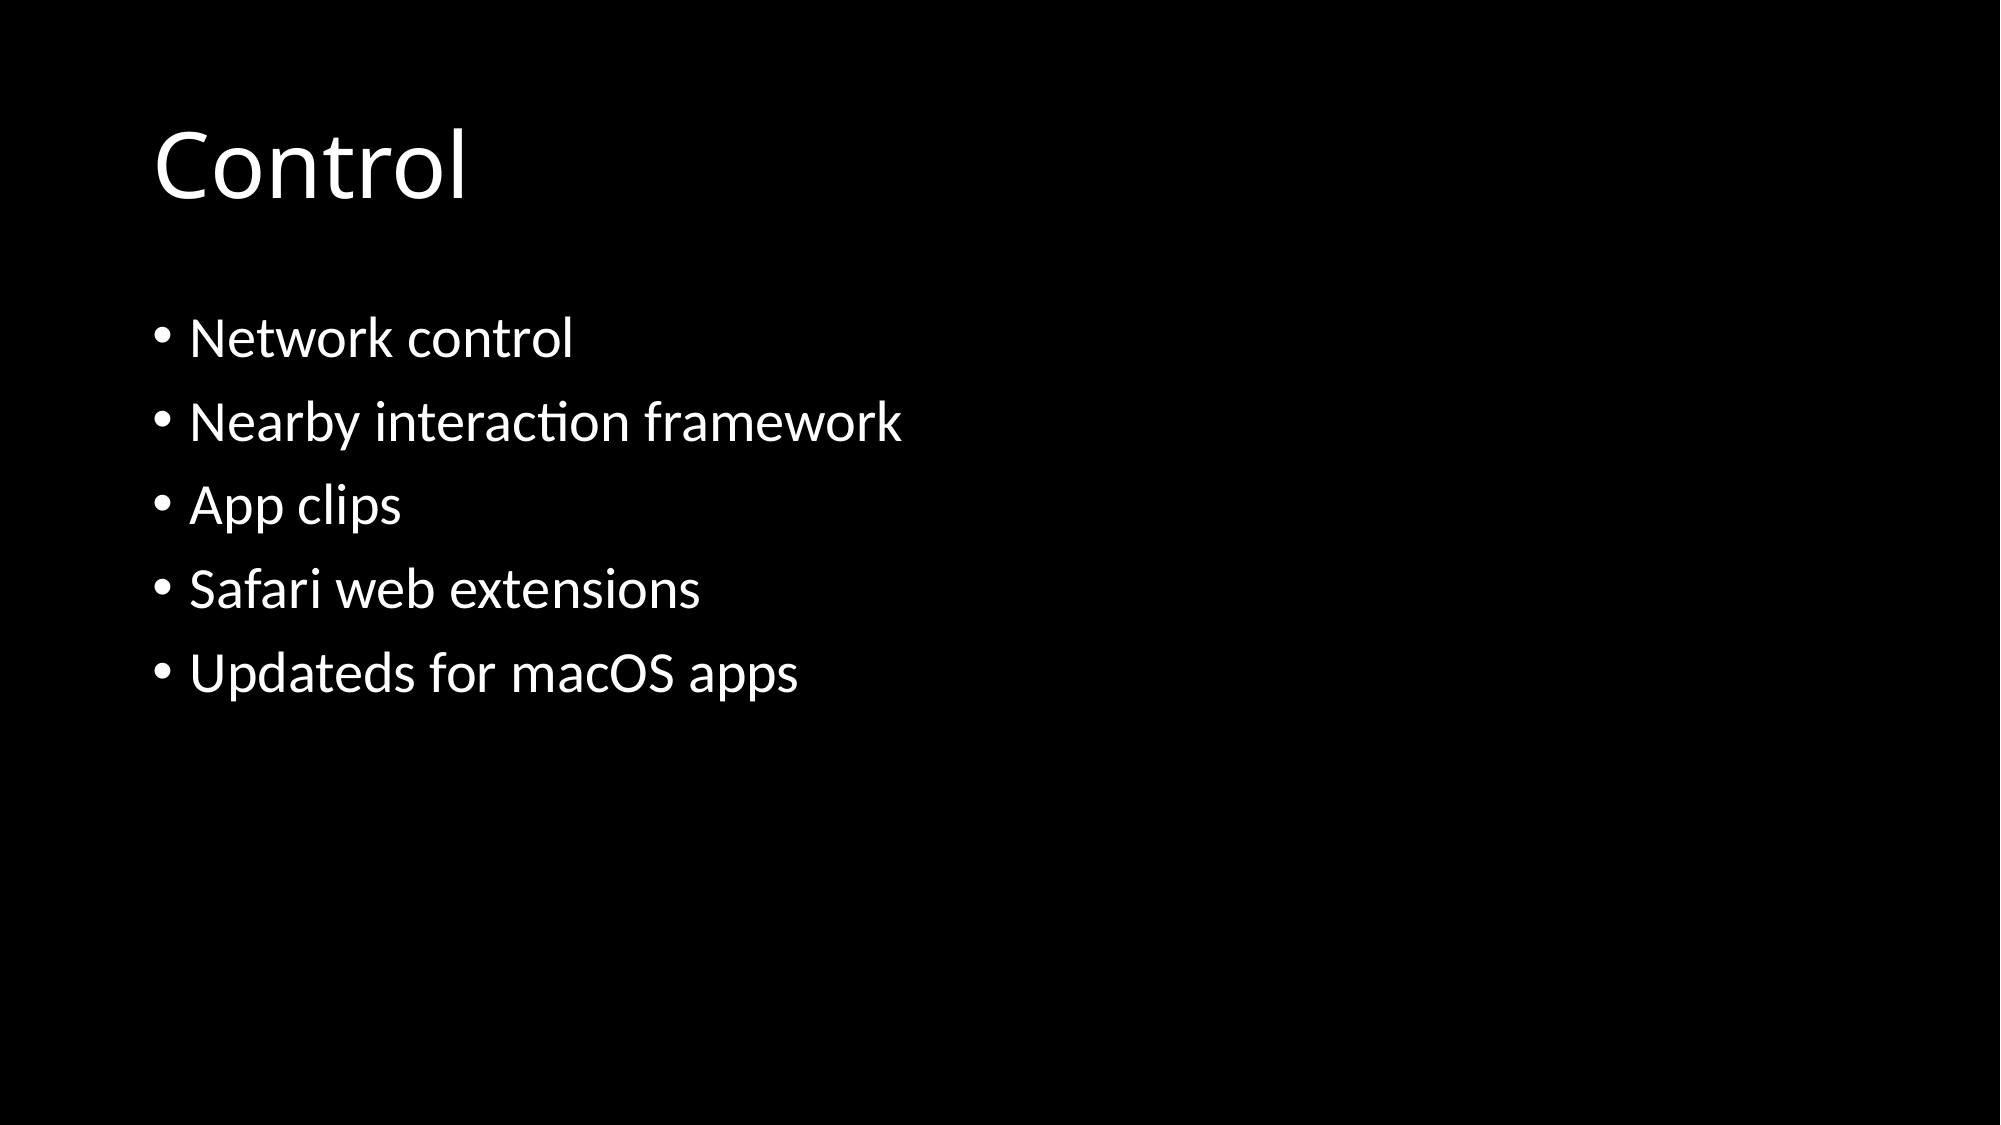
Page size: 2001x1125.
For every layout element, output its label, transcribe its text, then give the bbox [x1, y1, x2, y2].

title Control [137, 59, 1863, 278]
list Network control Nearby interaction framework App clips Safari web extensions Updateds for macOS apps [137, 299, 1863, 1014]
